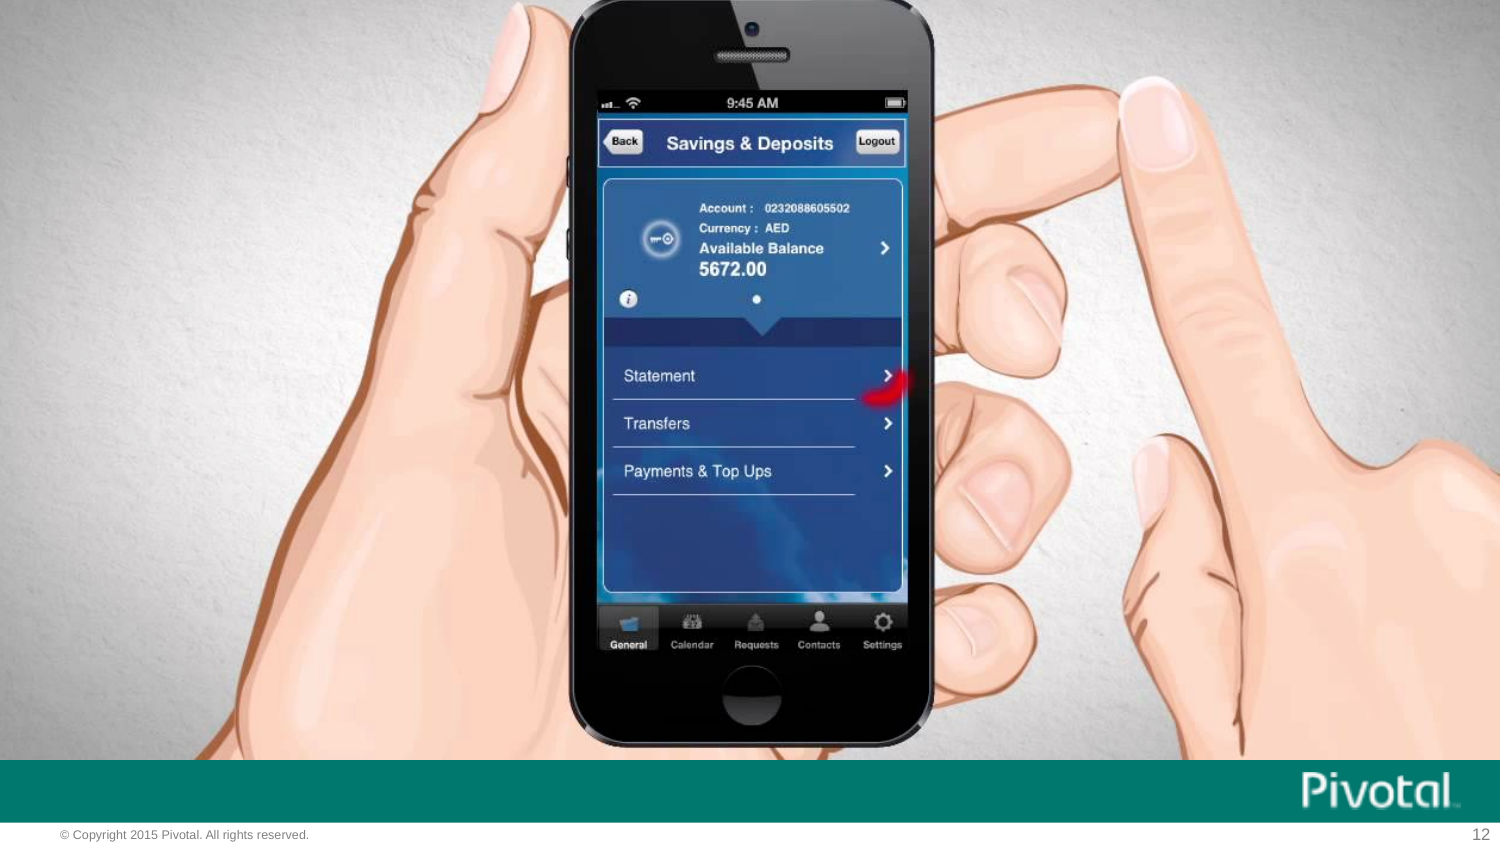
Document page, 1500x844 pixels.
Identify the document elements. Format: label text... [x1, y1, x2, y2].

slide_number 12 [1402, 823, 1492, 844]
picture [0, 0, 1500, 760]
picture [1302, 772, 1461, 810]
